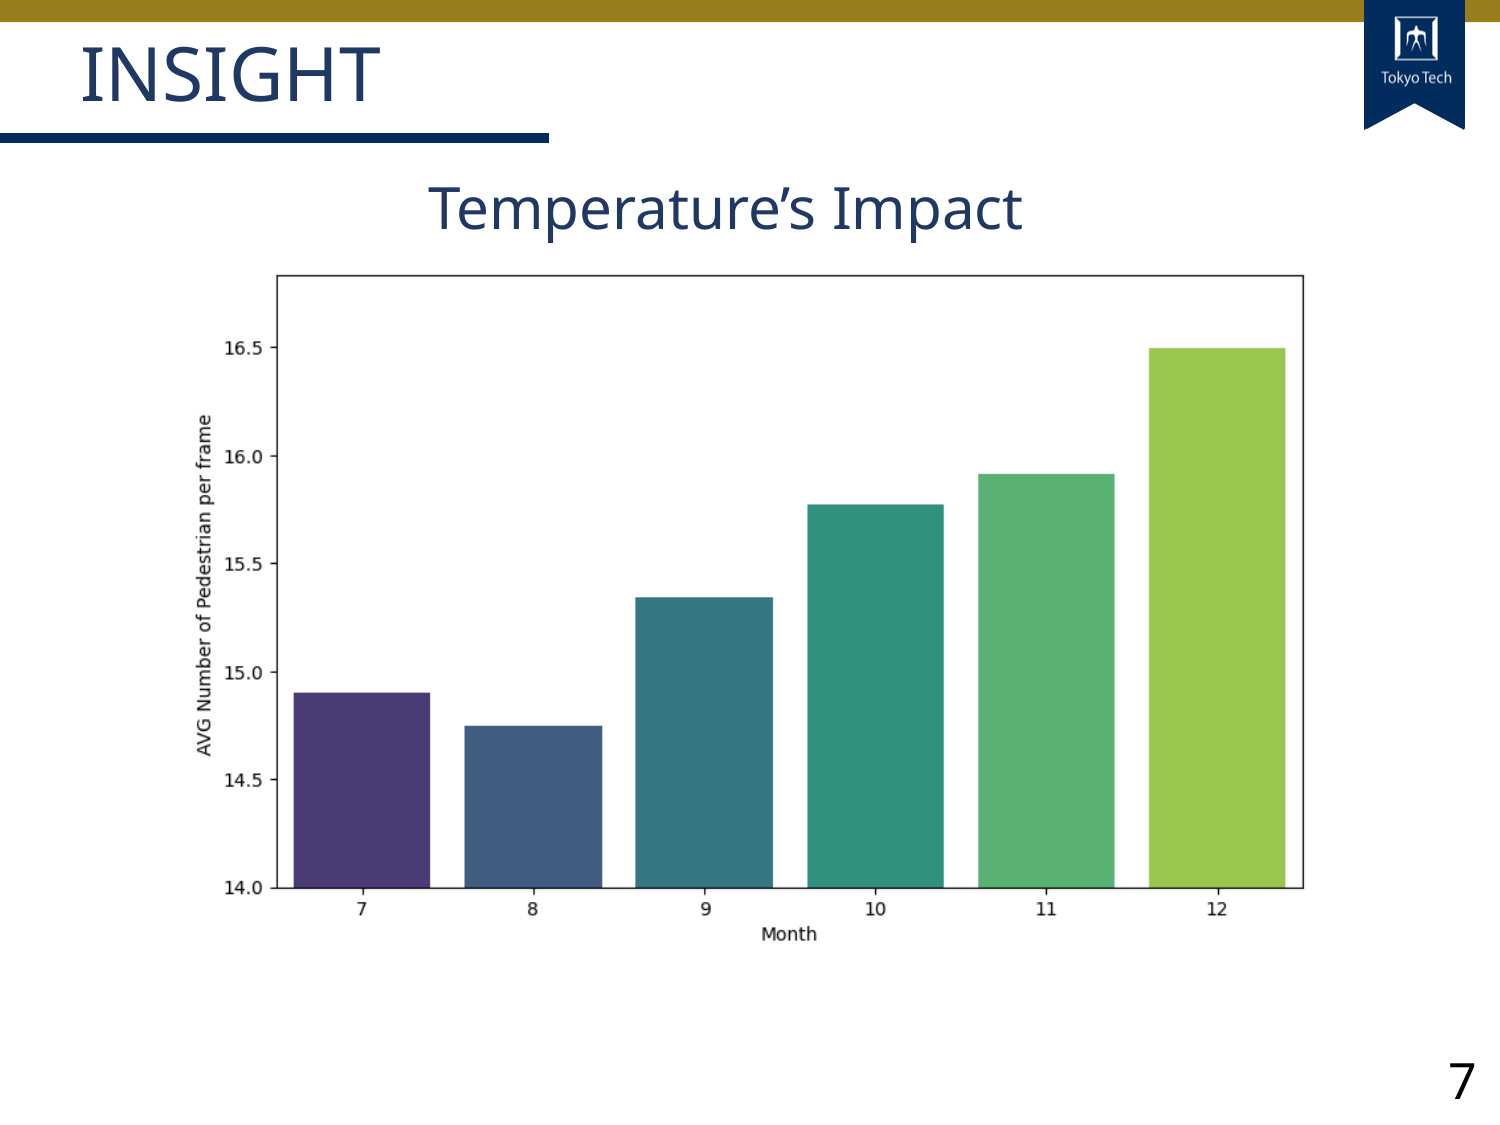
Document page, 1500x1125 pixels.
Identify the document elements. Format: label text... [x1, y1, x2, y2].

picture [1367, 0, 1465, 129]
text_box Temperature’s Impact [171, 158, 1282, 247]
picture [184, 262, 1316, 958]
title INSIGHT [64, 9, 1388, 126]
